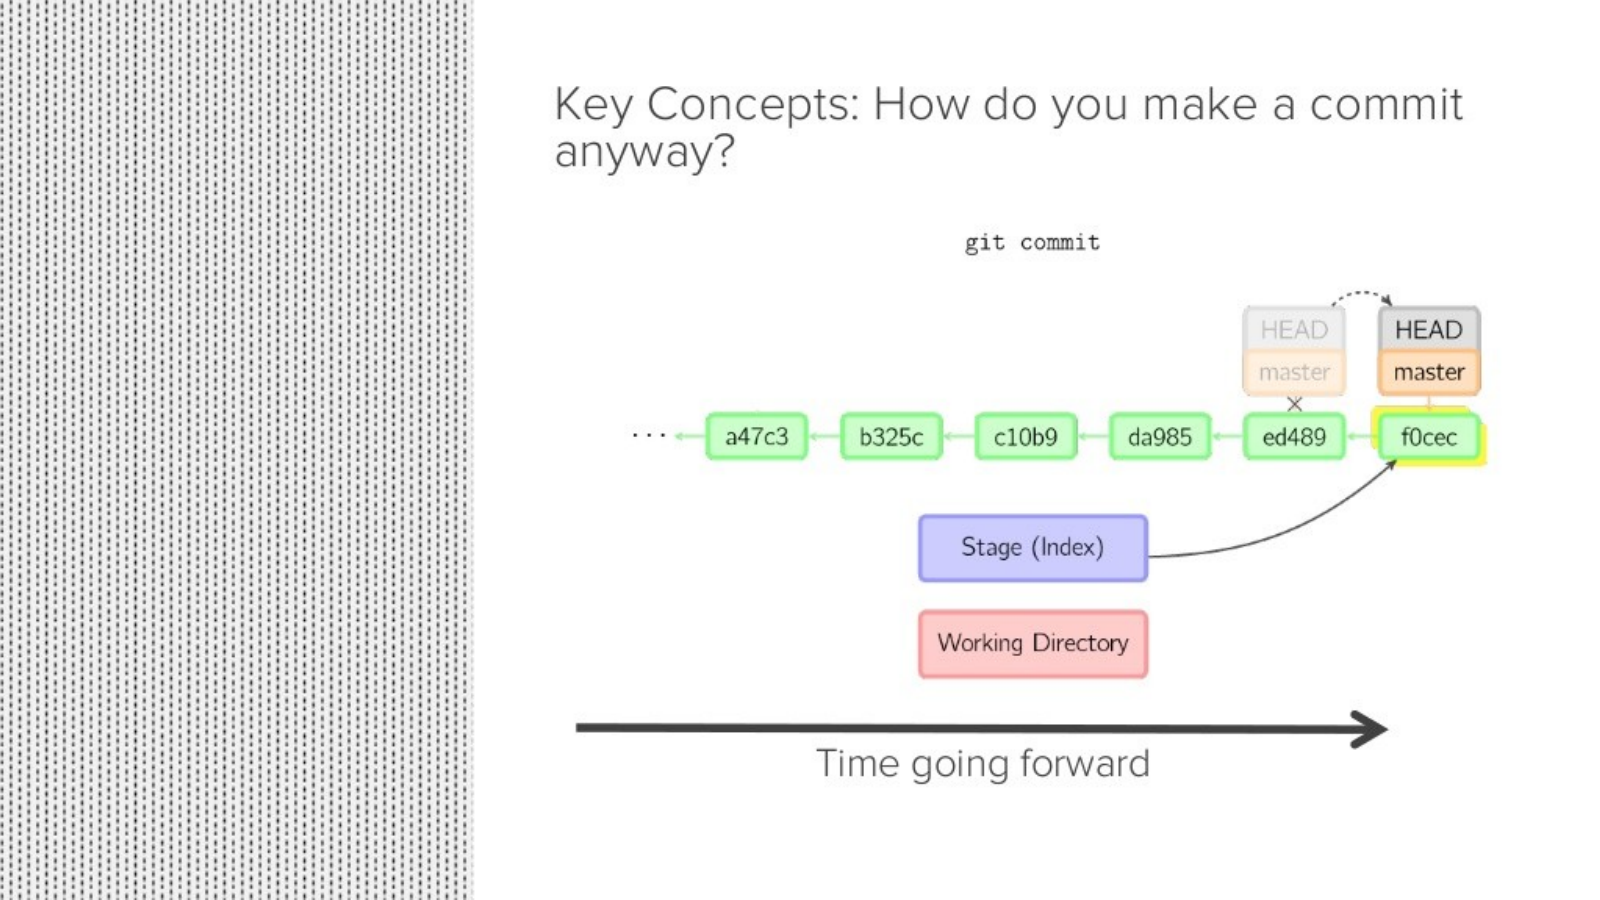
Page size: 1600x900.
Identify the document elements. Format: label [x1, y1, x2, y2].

text_box [0, 0, 1502, 900]
